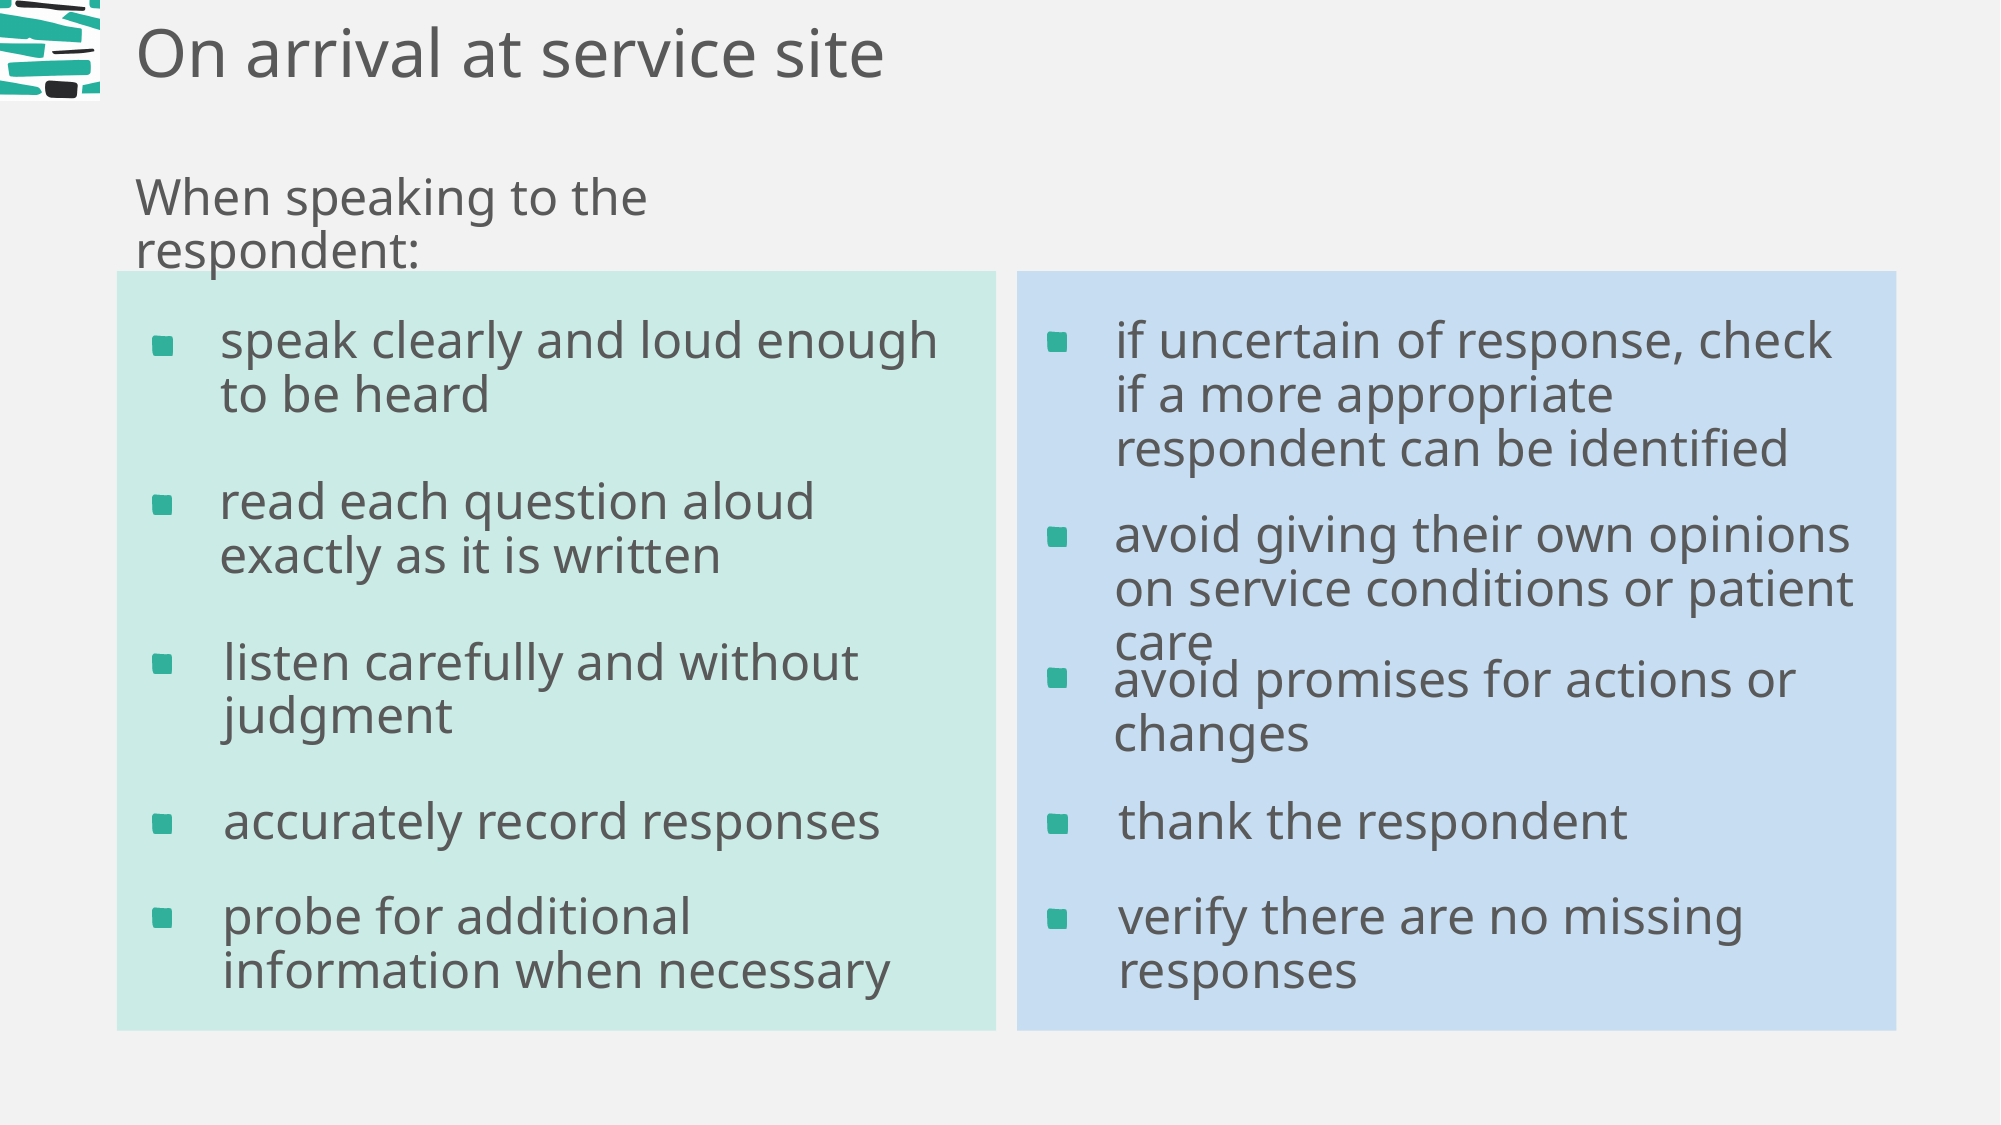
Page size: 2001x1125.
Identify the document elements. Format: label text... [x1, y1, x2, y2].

picture [1047, 908, 1067, 929]
picture [1047, 331, 1067, 352]
text_box read each question aloud exactly as it is written [205, 468, 948, 592]
text_box listen carefully and without judgment [208, 629, 965, 753]
text_box verify there are no missing responses [1103, 883, 1859, 1007]
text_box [0, 0, 1780, 101]
picture [1047, 667, 1067, 688]
picture [152, 907, 172, 928]
picture [152, 494, 172, 515]
text_box thank the respondent [1103, 788, 1859, 858]
text_box speak clearly and loud enough to be heard [205, 308, 965, 432]
text_box avoid promises for actions or changes [1098, 646, 1859, 770]
text_box accurately record responses [208, 788, 952, 858]
text_box [116, 271, 997, 1031]
picture [152, 335, 173, 356]
picture [1047, 526, 1067, 547]
text_box avoid giving their own opinions on service conditions or patient care [1099, 501, 1892, 679]
text_box [1017, 271, 1897, 1031]
picture [152, 813, 172, 834]
text_box if uncertain of response, check if a more appropriate respondent can be identified [1100, 307, 1859, 485]
picture [1047, 813, 1068, 834]
picture [152, 653, 172, 674]
text_box When speaking to the respondent: [120, 164, 935, 288]
text_box probe for additional information when necessary [207, 883, 968, 1007]
